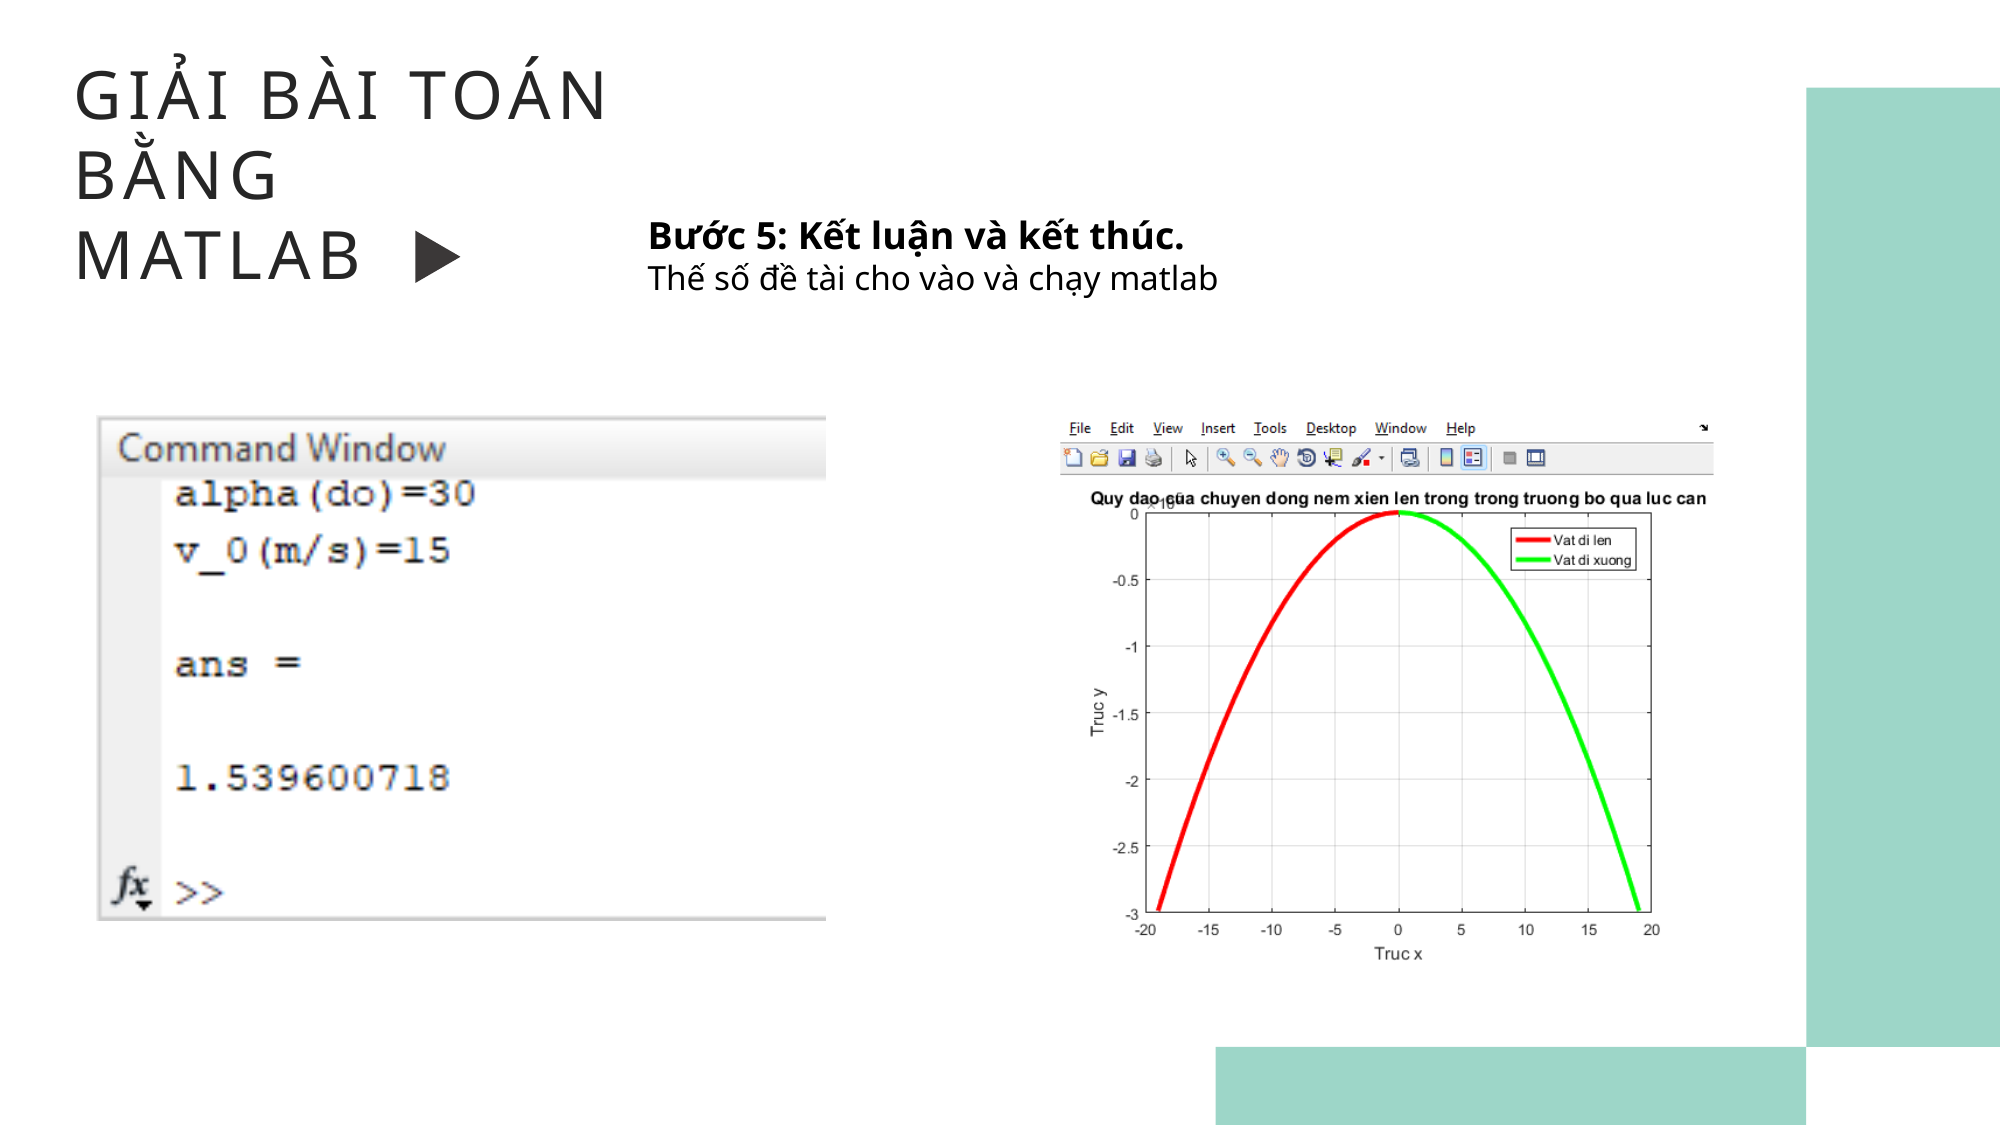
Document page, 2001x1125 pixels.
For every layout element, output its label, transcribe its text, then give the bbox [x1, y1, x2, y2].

text_box GIẢI BÀI TOÁN BẰNG MATLAB [58, 45, 624, 301]
text_box [414, 228, 463, 285]
text_box Bước 5: Kết luận và kết thúc. Thế số đề tài cho vào và chạy matlab [633, 204, 1469, 305]
text_box [1215, 1046, 1807, 1125]
text_box [1805, 86, 2000, 1048]
picture [1050, 377, 1723, 976]
picture [96, 415, 826, 921]
